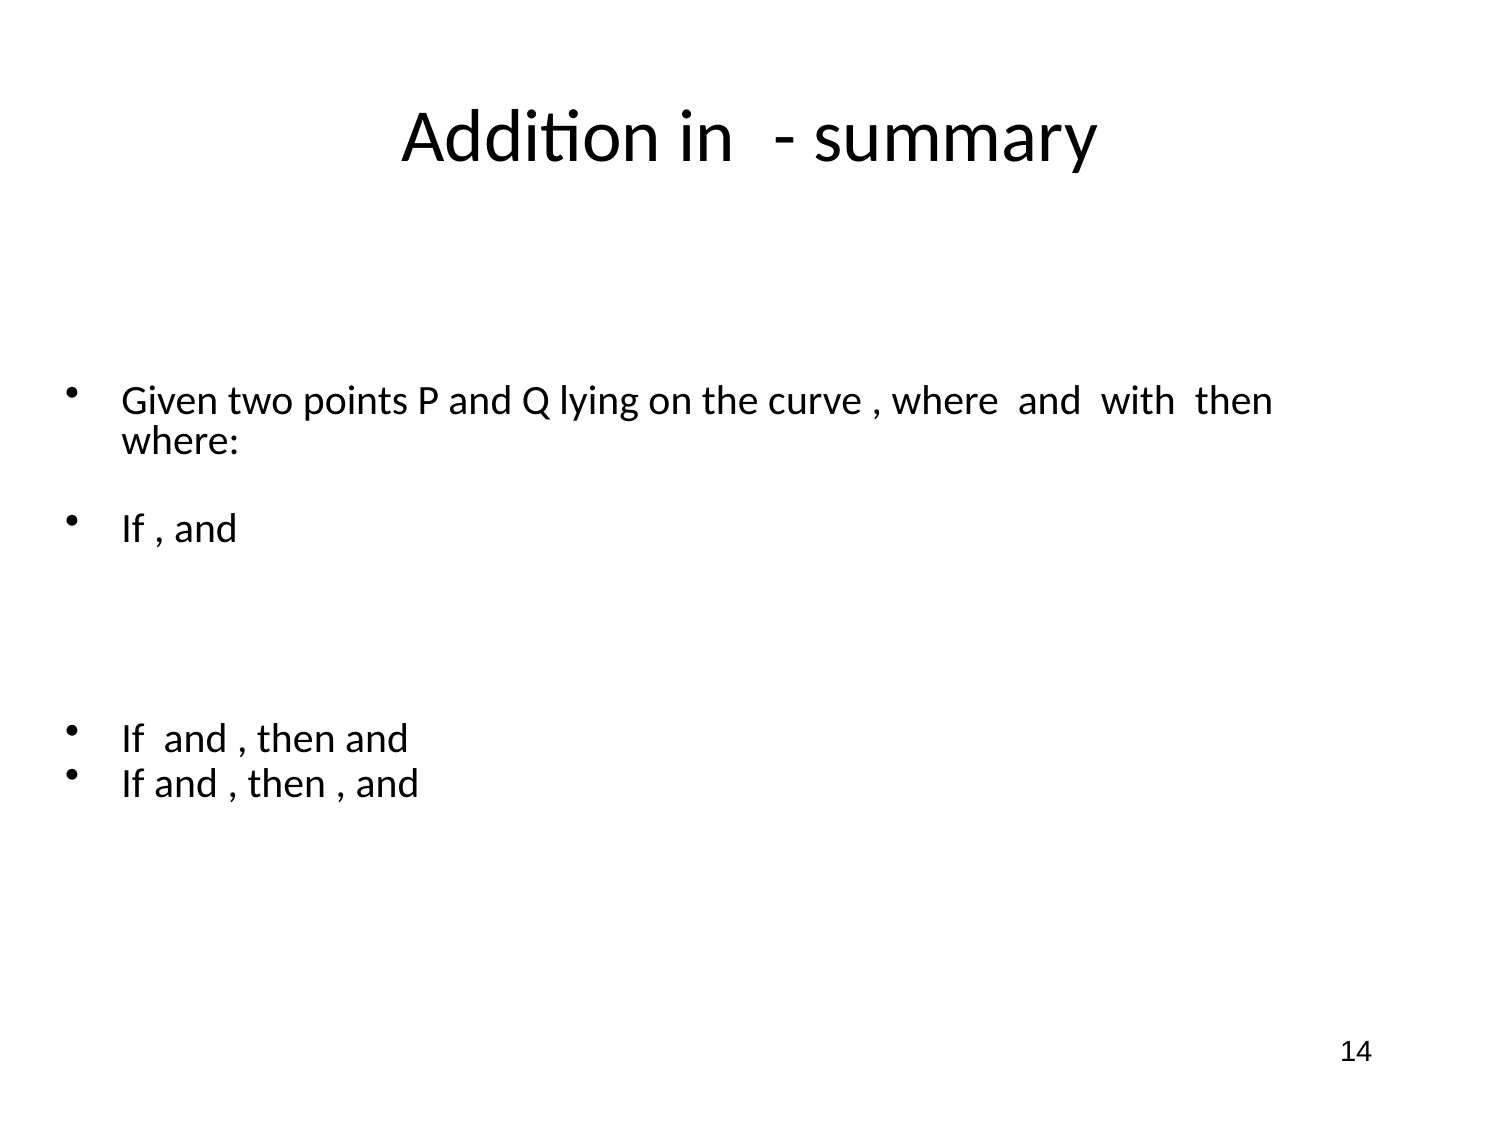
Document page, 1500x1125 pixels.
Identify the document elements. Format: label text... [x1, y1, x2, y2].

slide_number 14 [1074, 1024, 1388, 1101]
